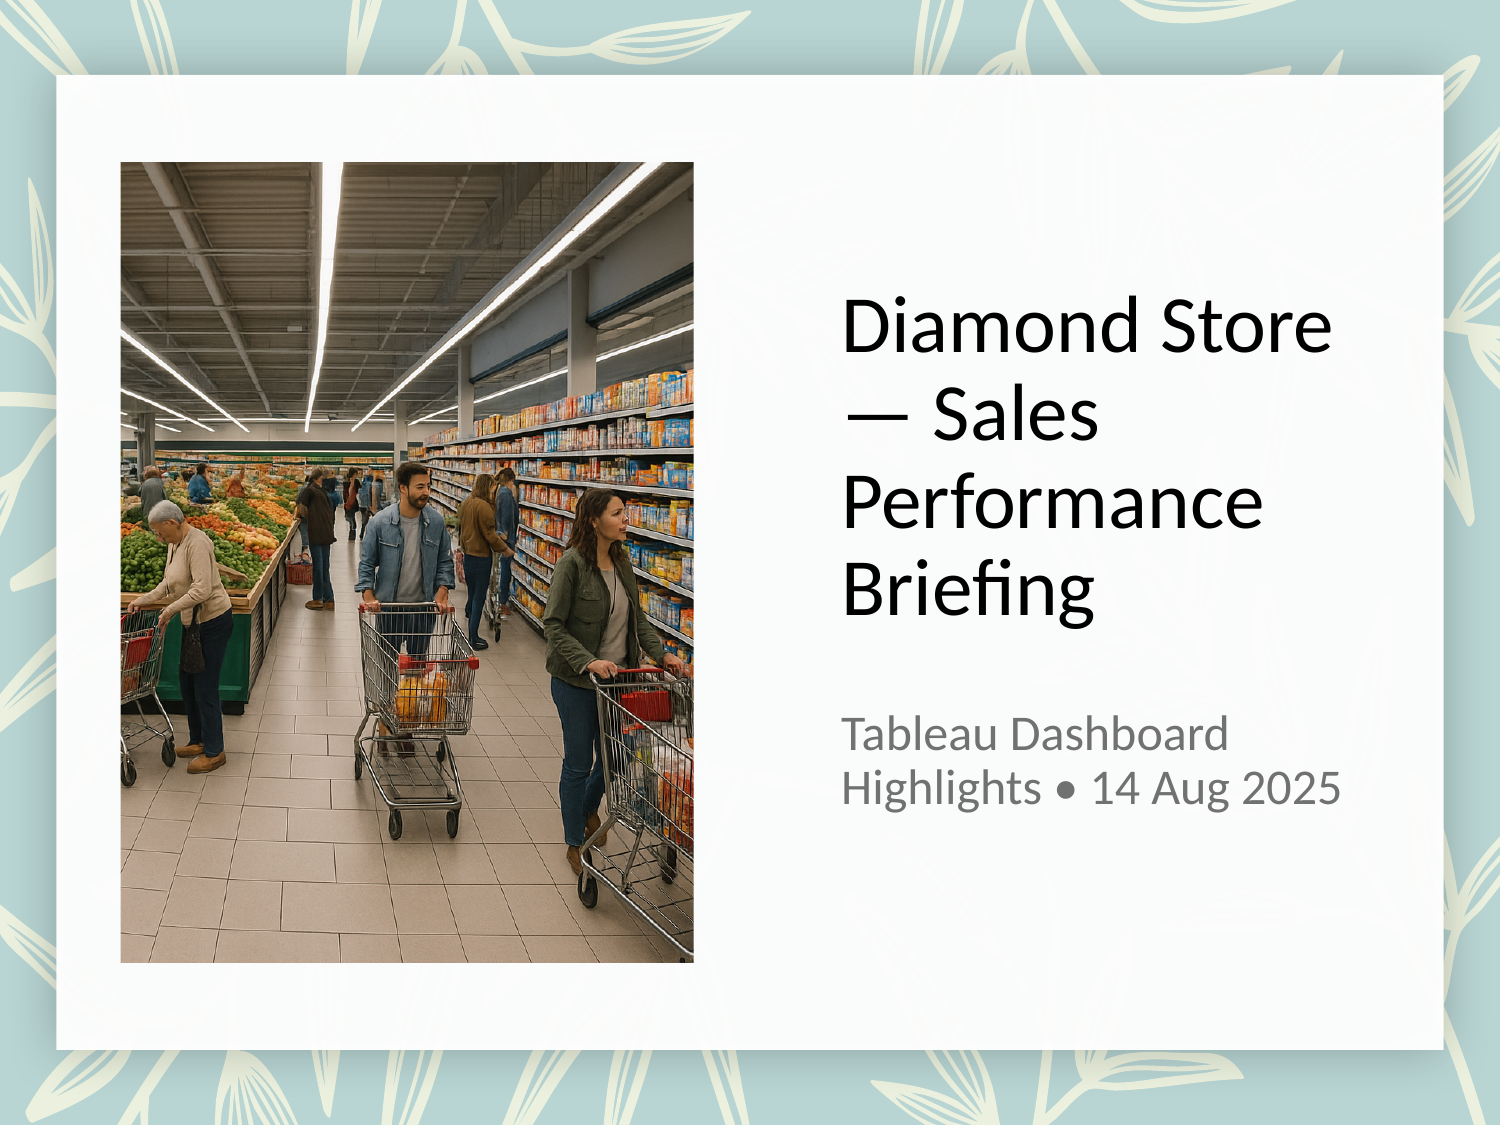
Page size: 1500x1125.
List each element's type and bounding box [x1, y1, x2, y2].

picture [120, 162, 694, 963]
text_box [0, 0, 1500, 1125]
